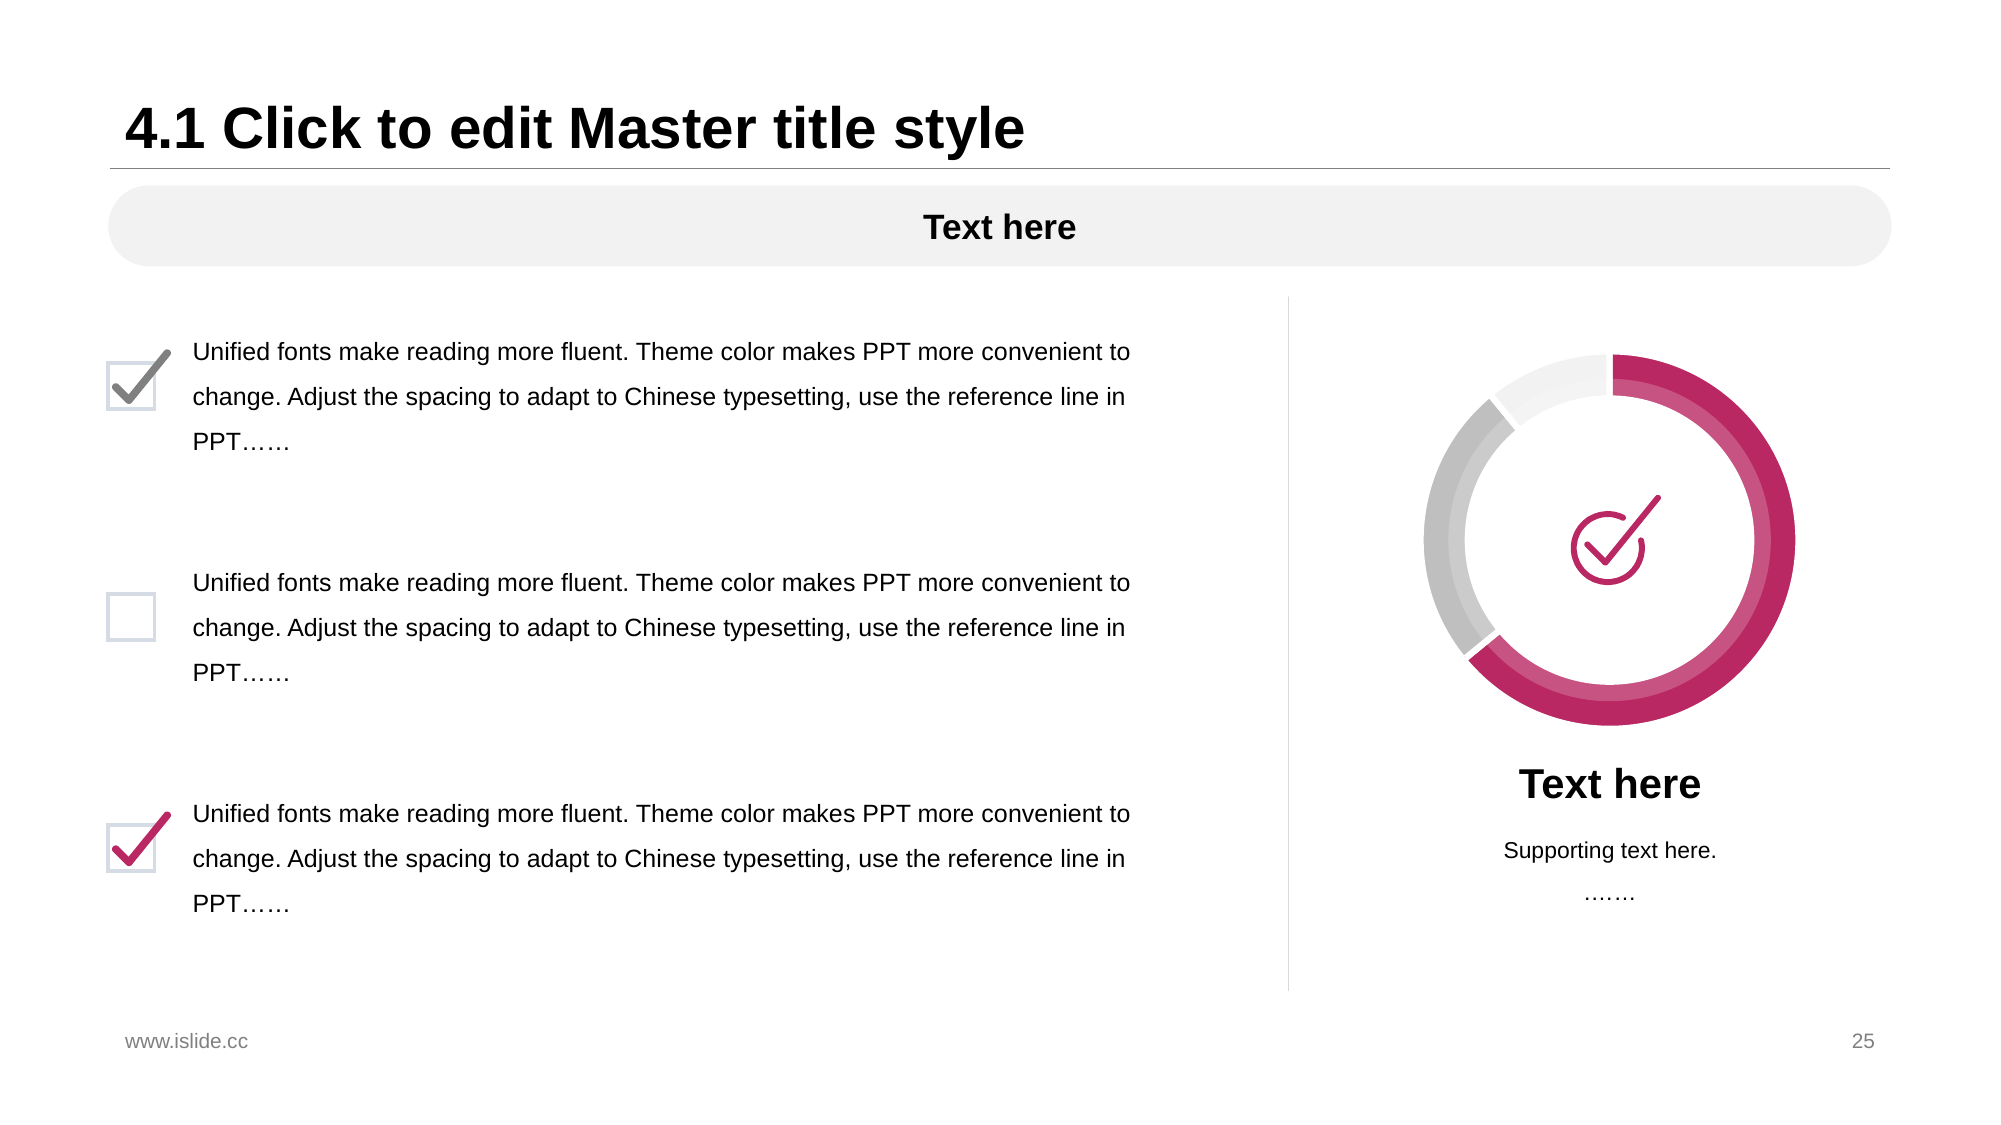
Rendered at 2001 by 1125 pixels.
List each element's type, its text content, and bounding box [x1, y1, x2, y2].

title 4.1 Click to edit Master title style [109, 0, 1890, 169]
slide_number 25 [1412, 1023, 1890, 1058]
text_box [1397, 351, 1799, 729]
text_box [108, 308, 1234, 467]
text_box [108, 539, 1234, 698]
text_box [1335, 737, 1885, 930]
footer www.islide.cc [109, 1023, 790, 1058]
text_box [108, 770, 1234, 930]
text_box Text here [107, 184, 1893, 268]
